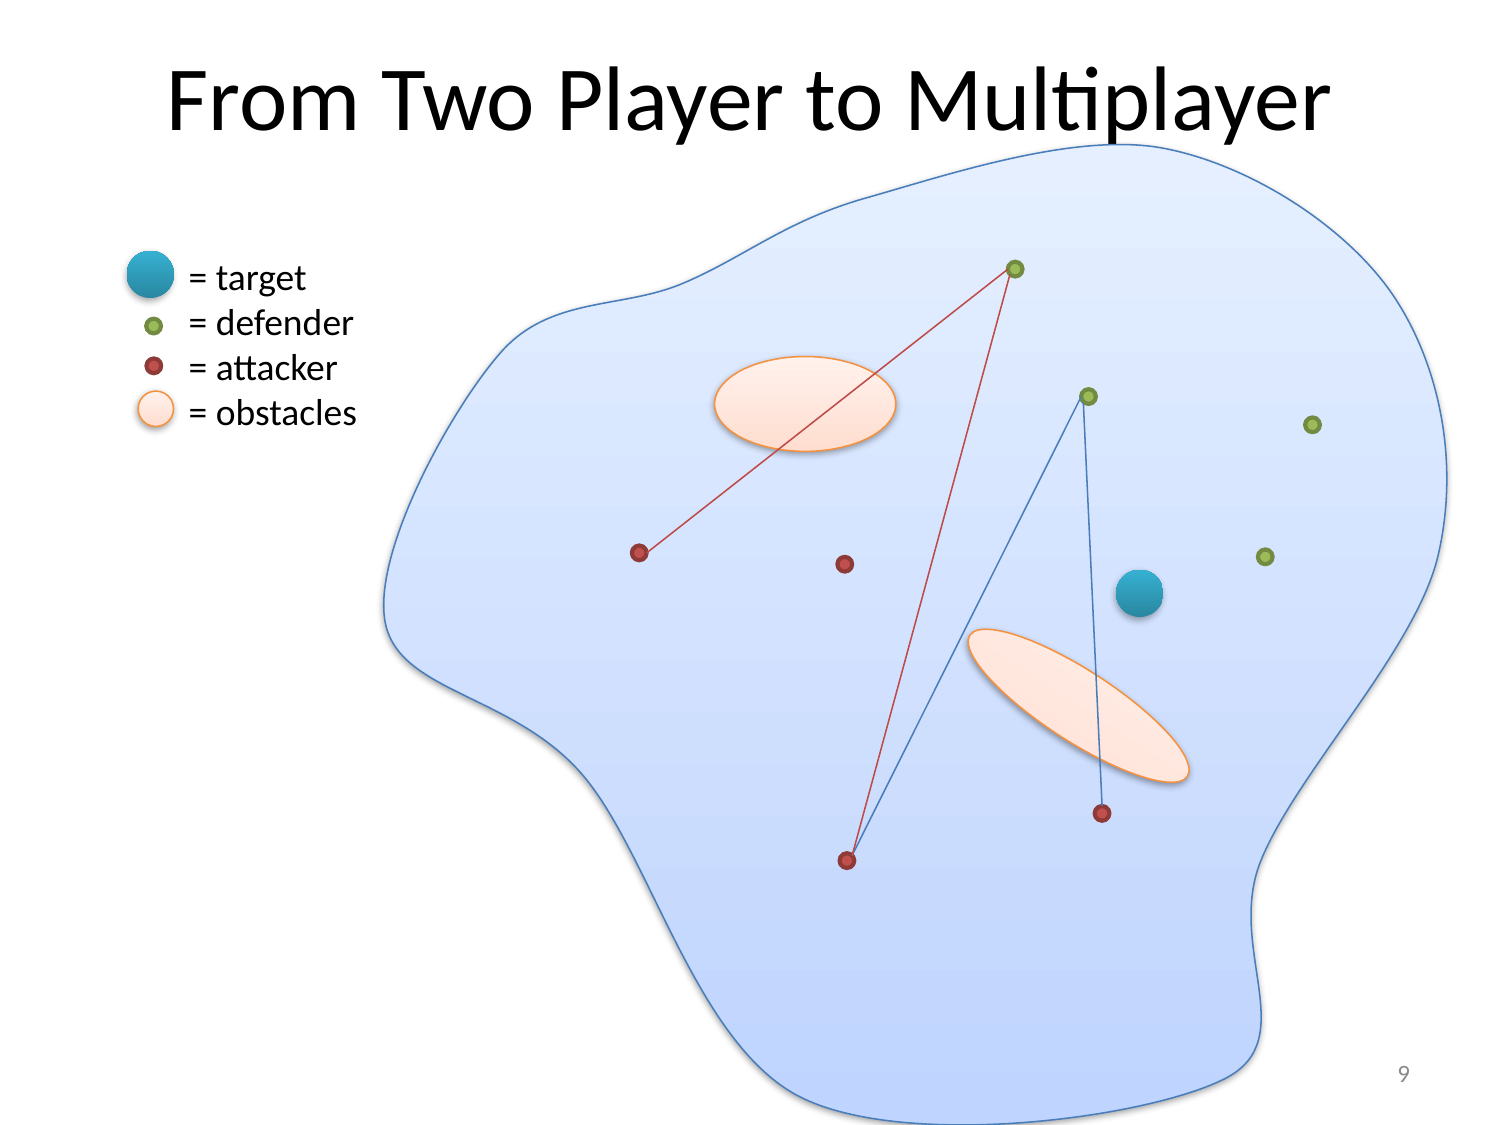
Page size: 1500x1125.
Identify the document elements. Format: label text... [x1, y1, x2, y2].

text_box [126, 144, 1448, 1125]
title From Two Player to Multiplayer [75, 0, 1425, 188]
